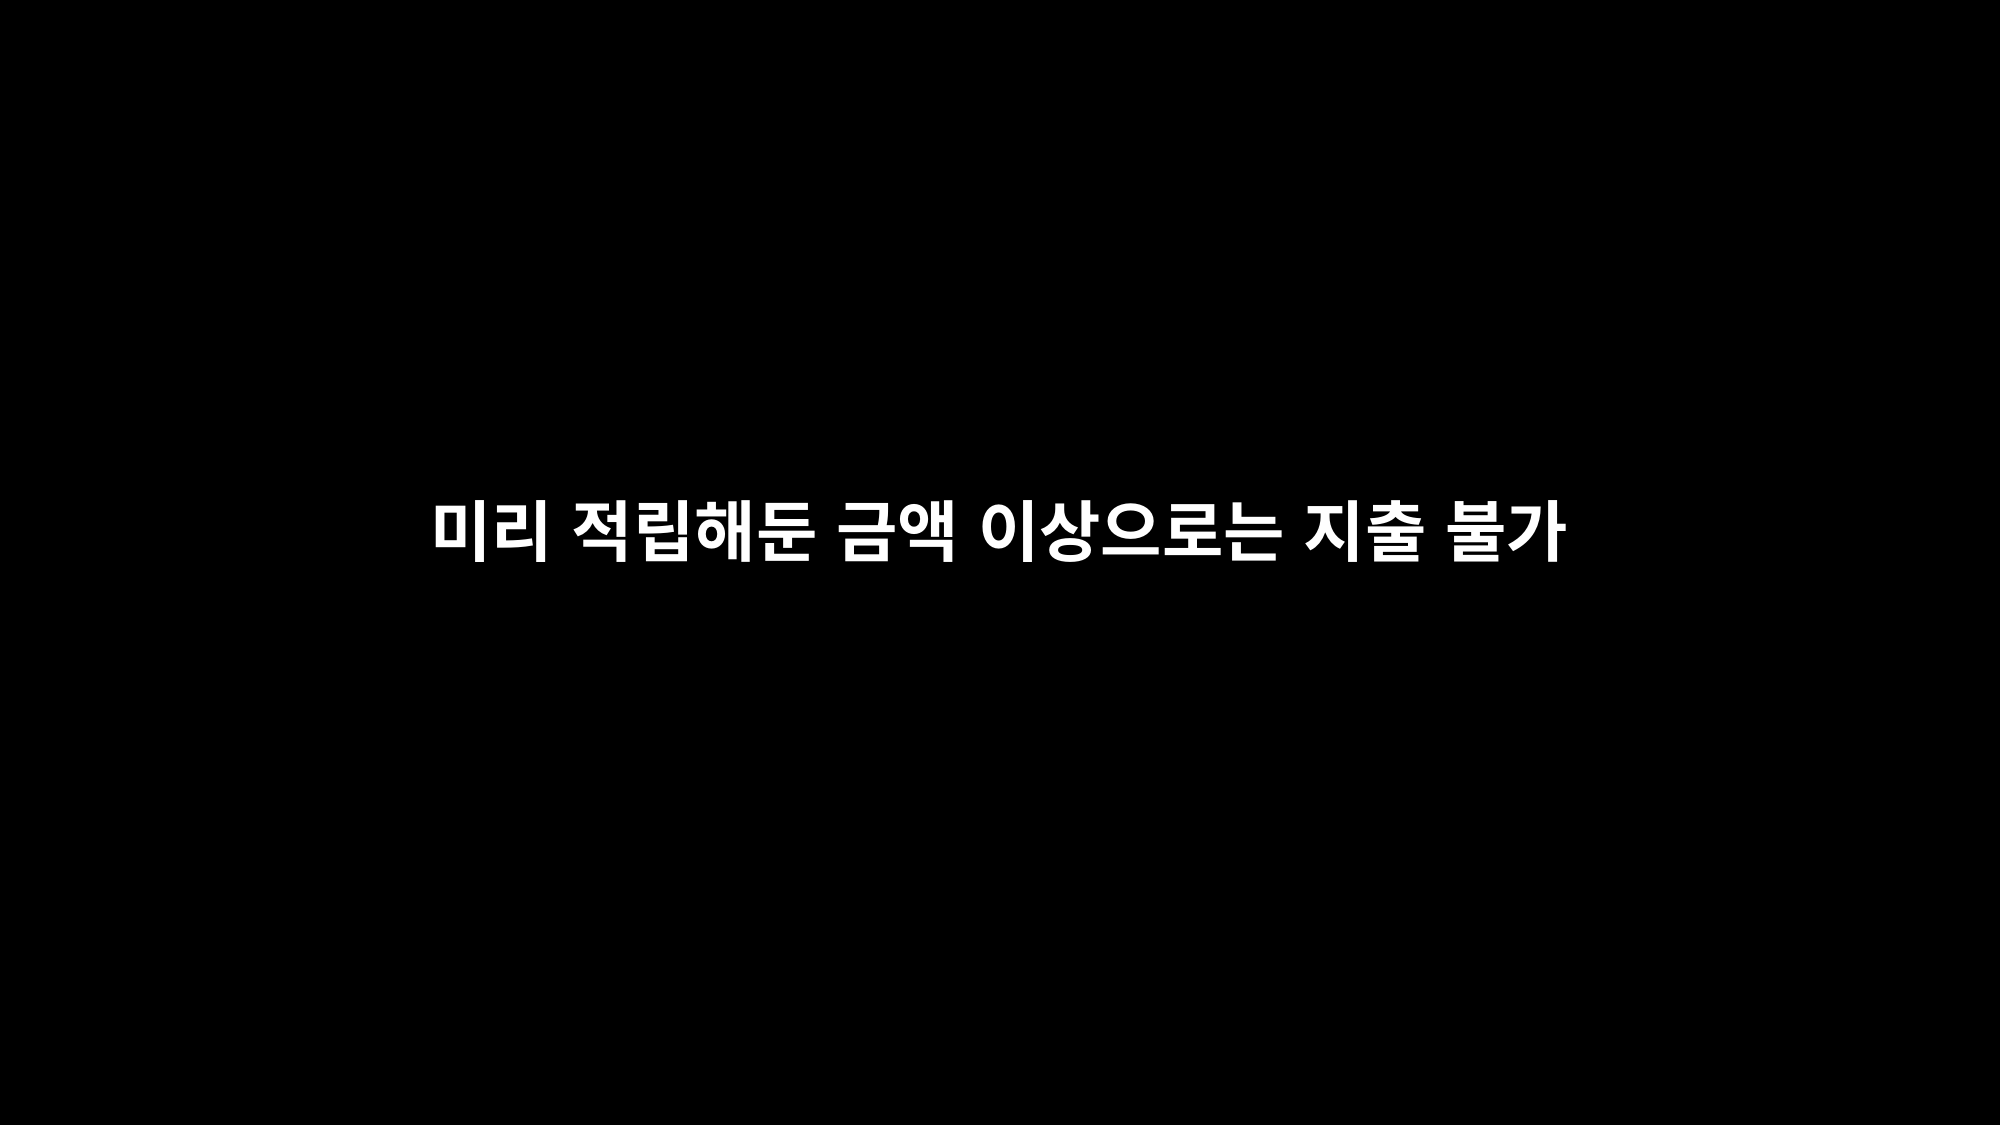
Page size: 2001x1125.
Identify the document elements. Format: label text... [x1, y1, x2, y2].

title 미리 적립해둔 금액 이상으로는 지출 불가 [137, 425, 1863, 644]
